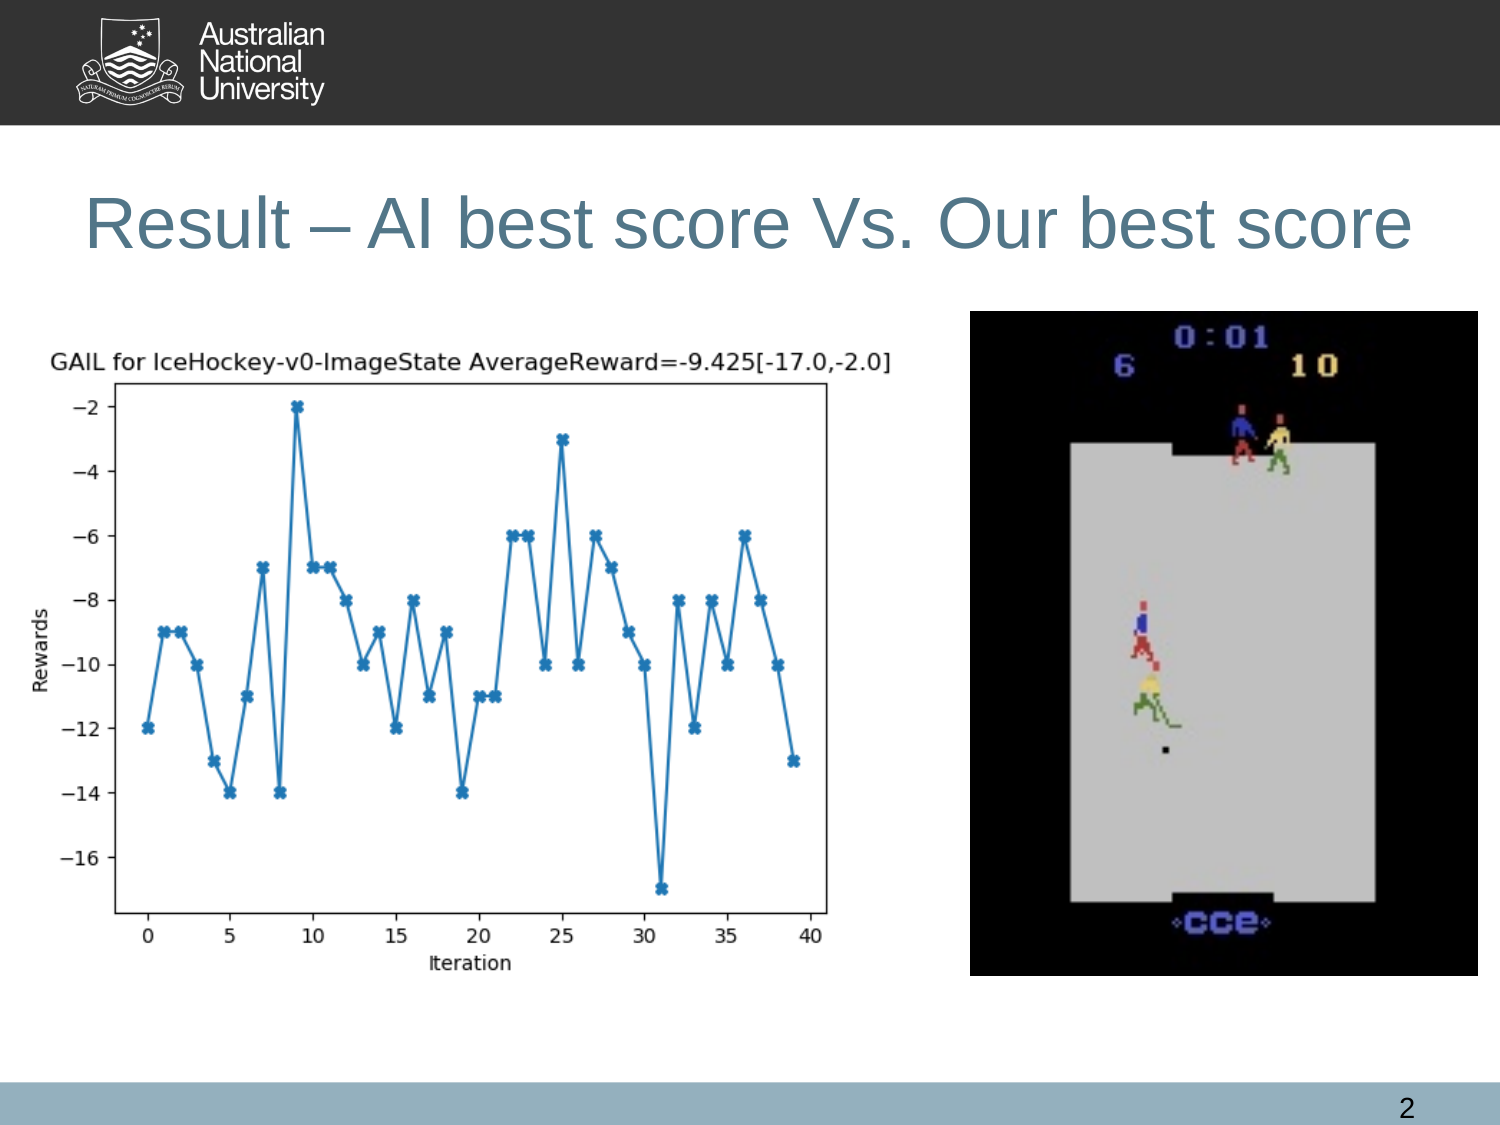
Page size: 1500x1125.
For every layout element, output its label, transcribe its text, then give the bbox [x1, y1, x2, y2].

title Result – AI best score Vs. Our best score [76, 124, 1428, 314]
picture [970, 311, 1478, 977]
picture [0, 300, 918, 989]
picture [76, 18, 325, 106]
slide_number 23 [1391, 1081, 1426, 1125]
